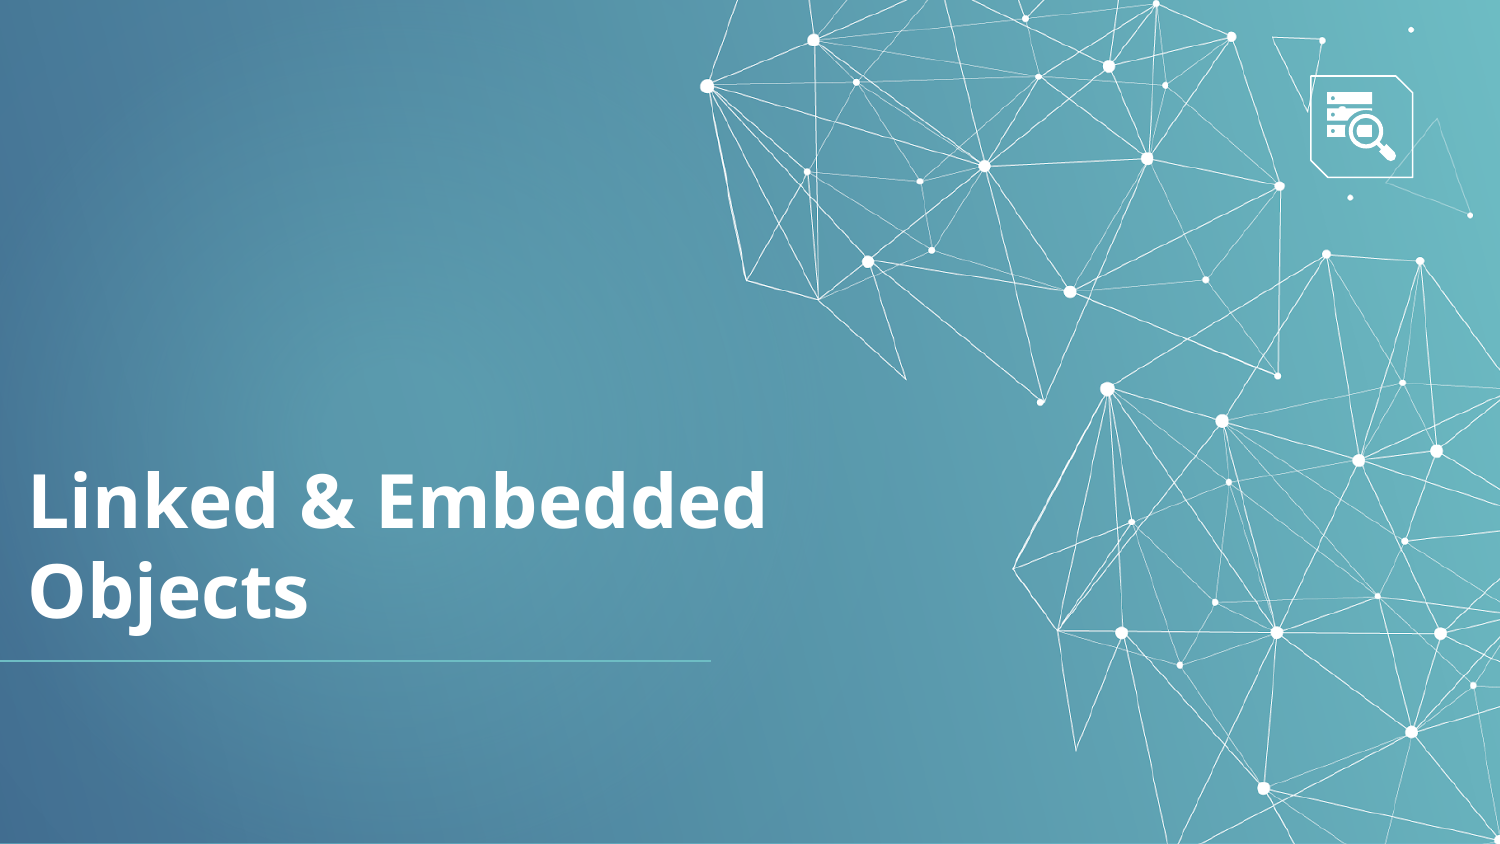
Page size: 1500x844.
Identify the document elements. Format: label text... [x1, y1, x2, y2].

text_box [1310, 76, 1413, 178]
title Linked & Embedded Objects [12, 459, 1015, 628]
picture [0, 0, 1500, 844]
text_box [1326, 91, 1397, 162]
